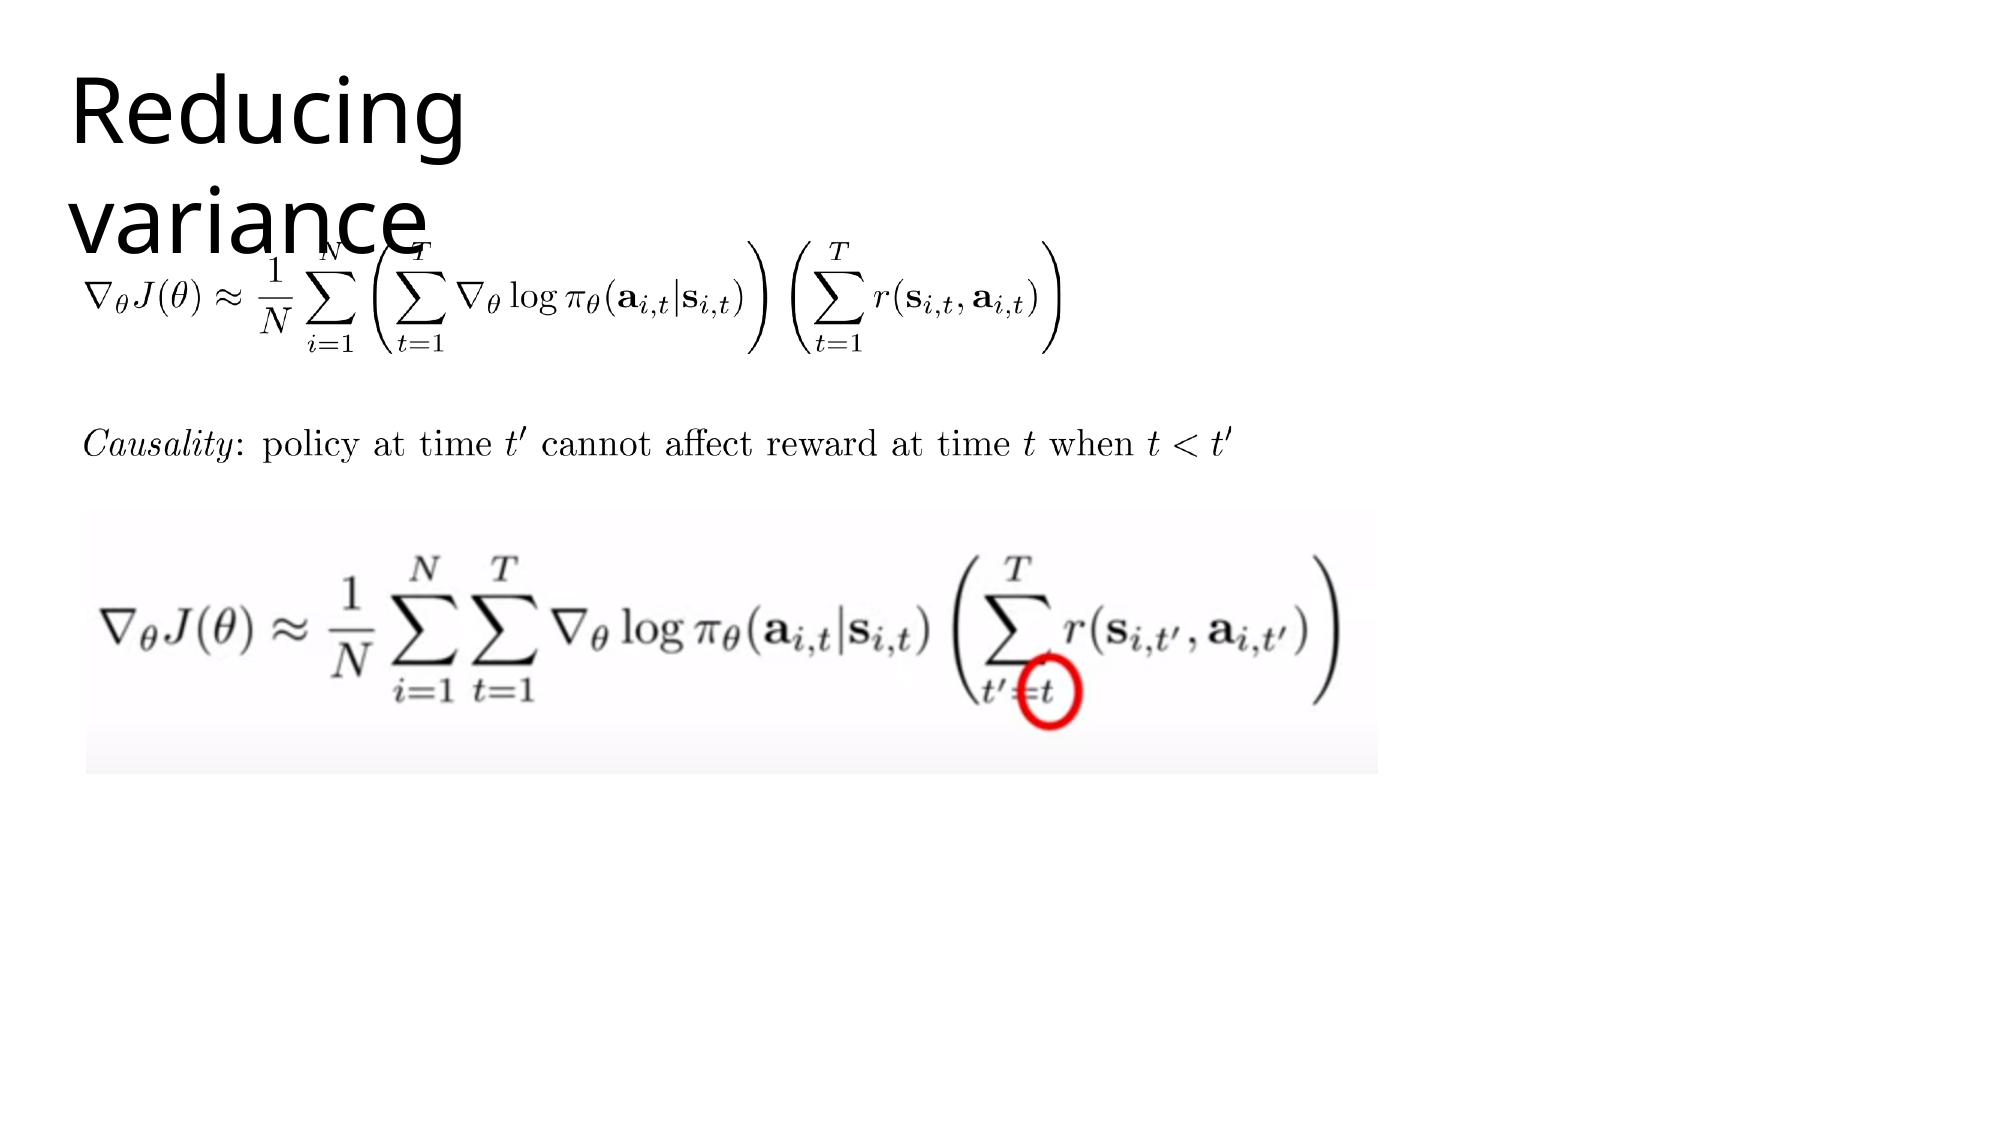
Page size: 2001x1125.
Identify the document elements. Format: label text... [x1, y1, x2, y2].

text_box [84, 426, 1232, 463]
title Reducing variance [66, 49, 739, 272]
text_box [84, 241, 1061, 354]
picture [86, 508, 1378, 775]
